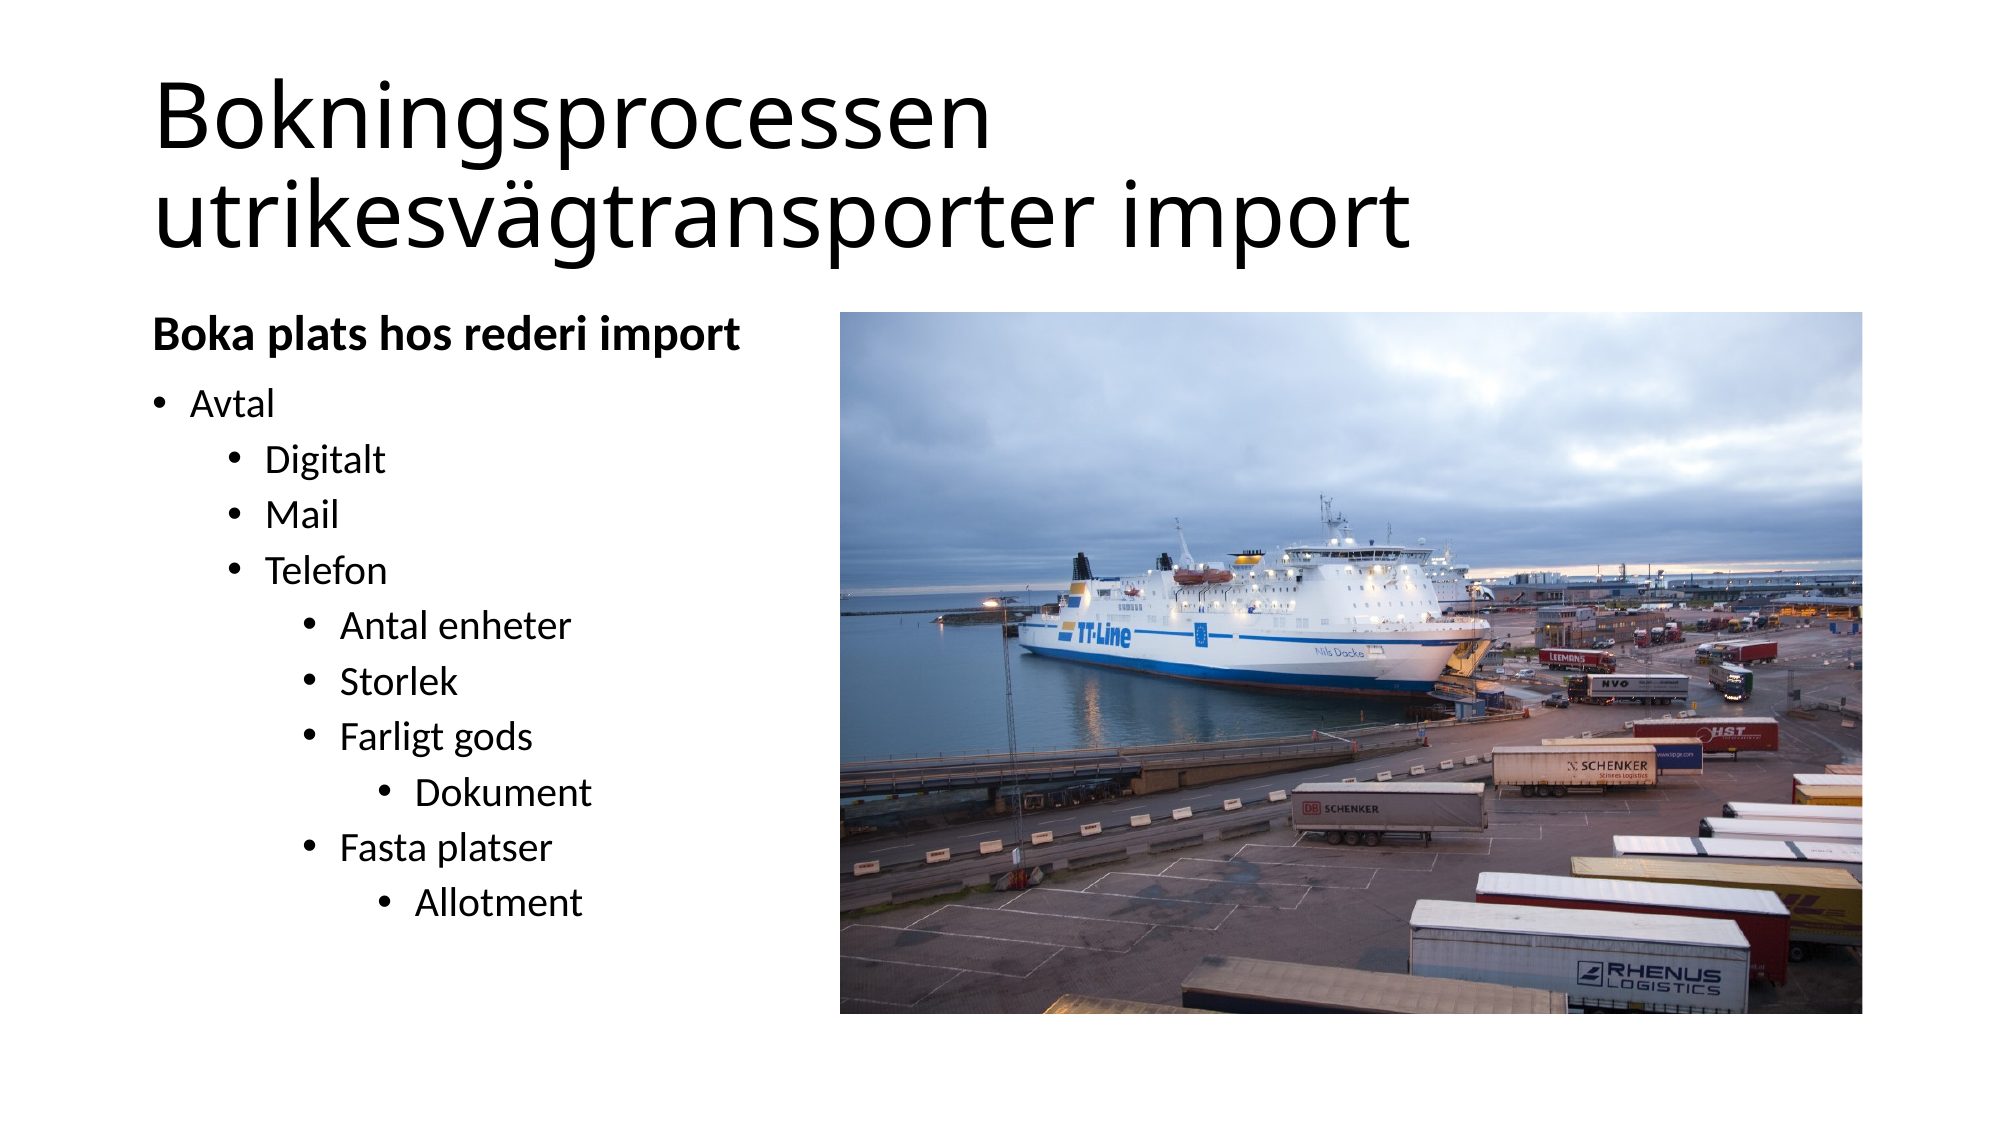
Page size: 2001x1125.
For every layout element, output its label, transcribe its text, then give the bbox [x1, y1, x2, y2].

list Boka plats hos rederi import Avtal Digitalt Mail Telefon Antal enheter Storlek Farligt gods Dokument Fasta platser Allotment [137, 299, 761, 1014]
picture [839, 312, 1863, 1014]
title Bokningsprocessen utrikesvägtransporter import [137, 59, 1863, 278]
